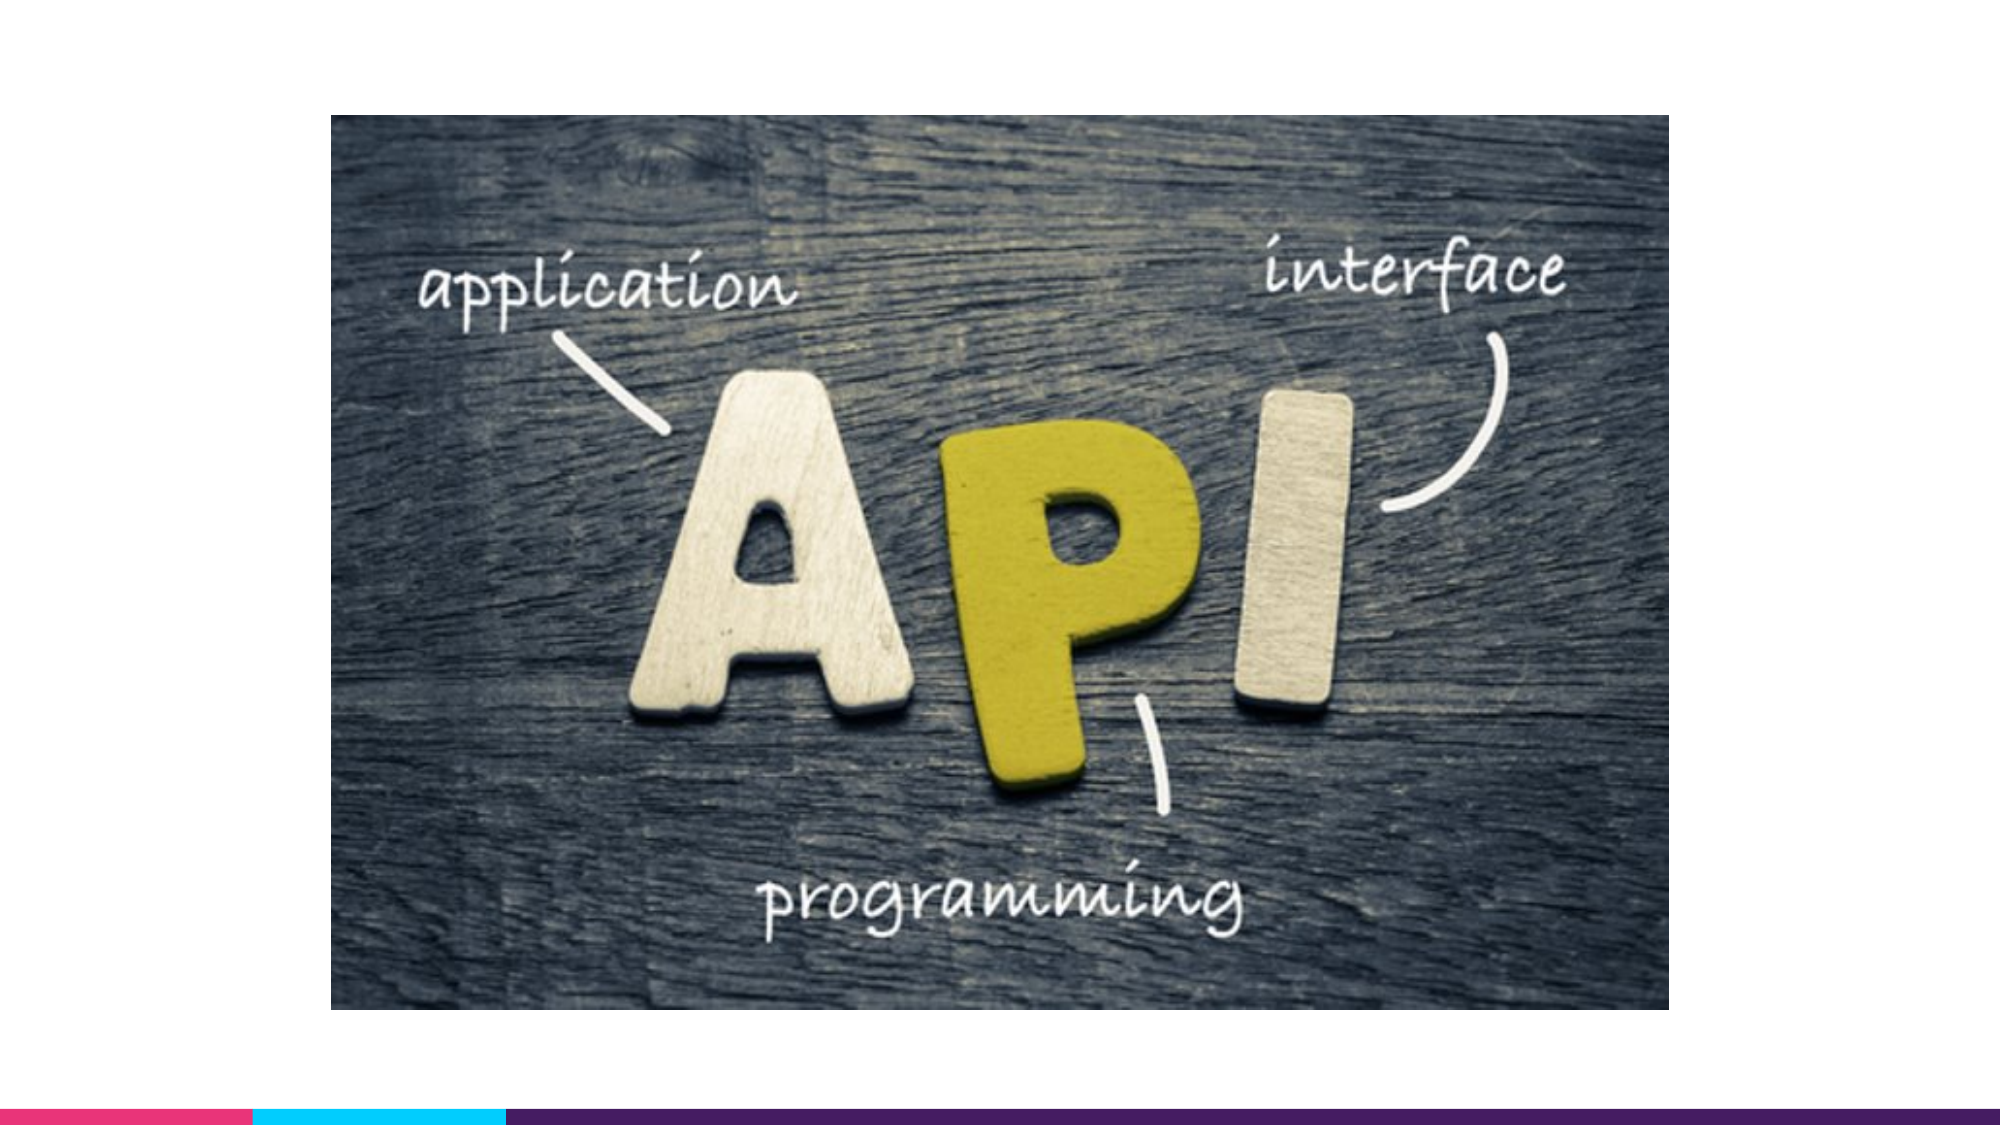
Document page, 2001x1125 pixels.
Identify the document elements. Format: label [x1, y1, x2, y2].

picture [331, 115, 1669, 1010]
